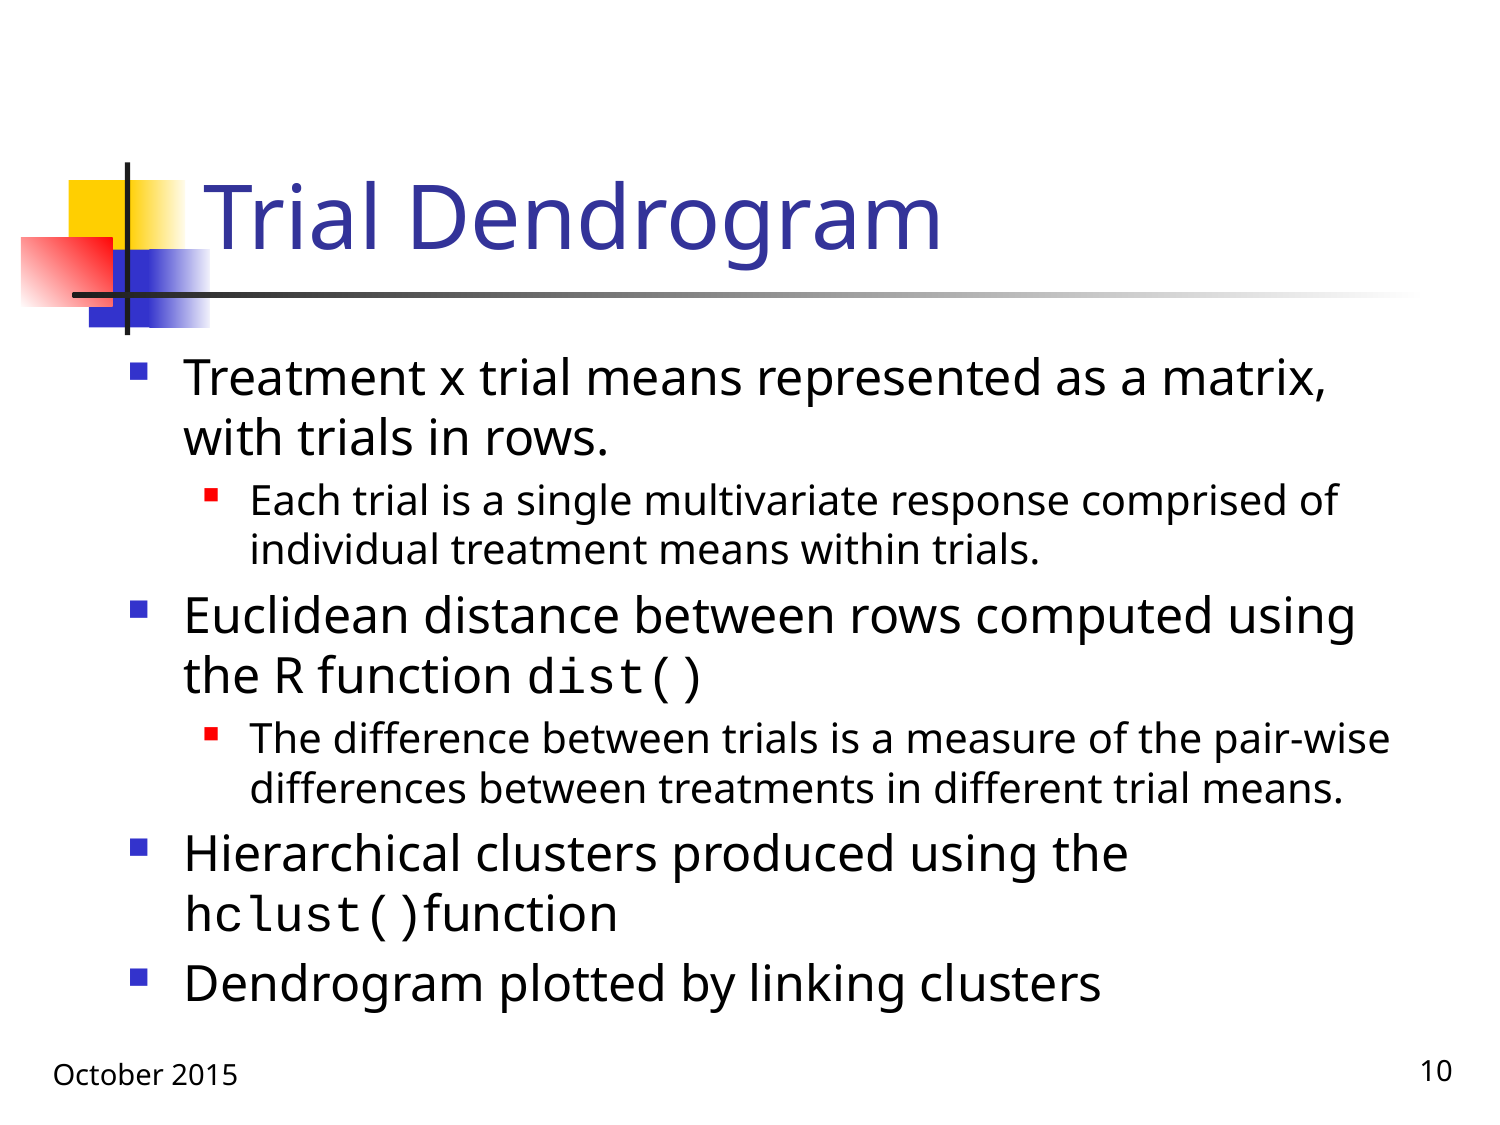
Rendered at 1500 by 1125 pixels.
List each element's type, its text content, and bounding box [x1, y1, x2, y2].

list Treatment x trial means represented as a matrix, with trials in rows. Each trial is a single multivariate response comprised of individual treatment means within trials. Euclidean distance between rows computed using the R function dist() The difference between trials is a measure of the pair-wise differences between treatments in different trial means. Hierarchical clusters produced using the hclust()function Dendrogram plotted by linking clusters [112, 337, 1425, 1013]
slide_number 10 [1154, 1023, 1468, 1100]
title Trial Dendrogram [188, 35, 1488, 275]
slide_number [37, 1023, 351, 1100]
